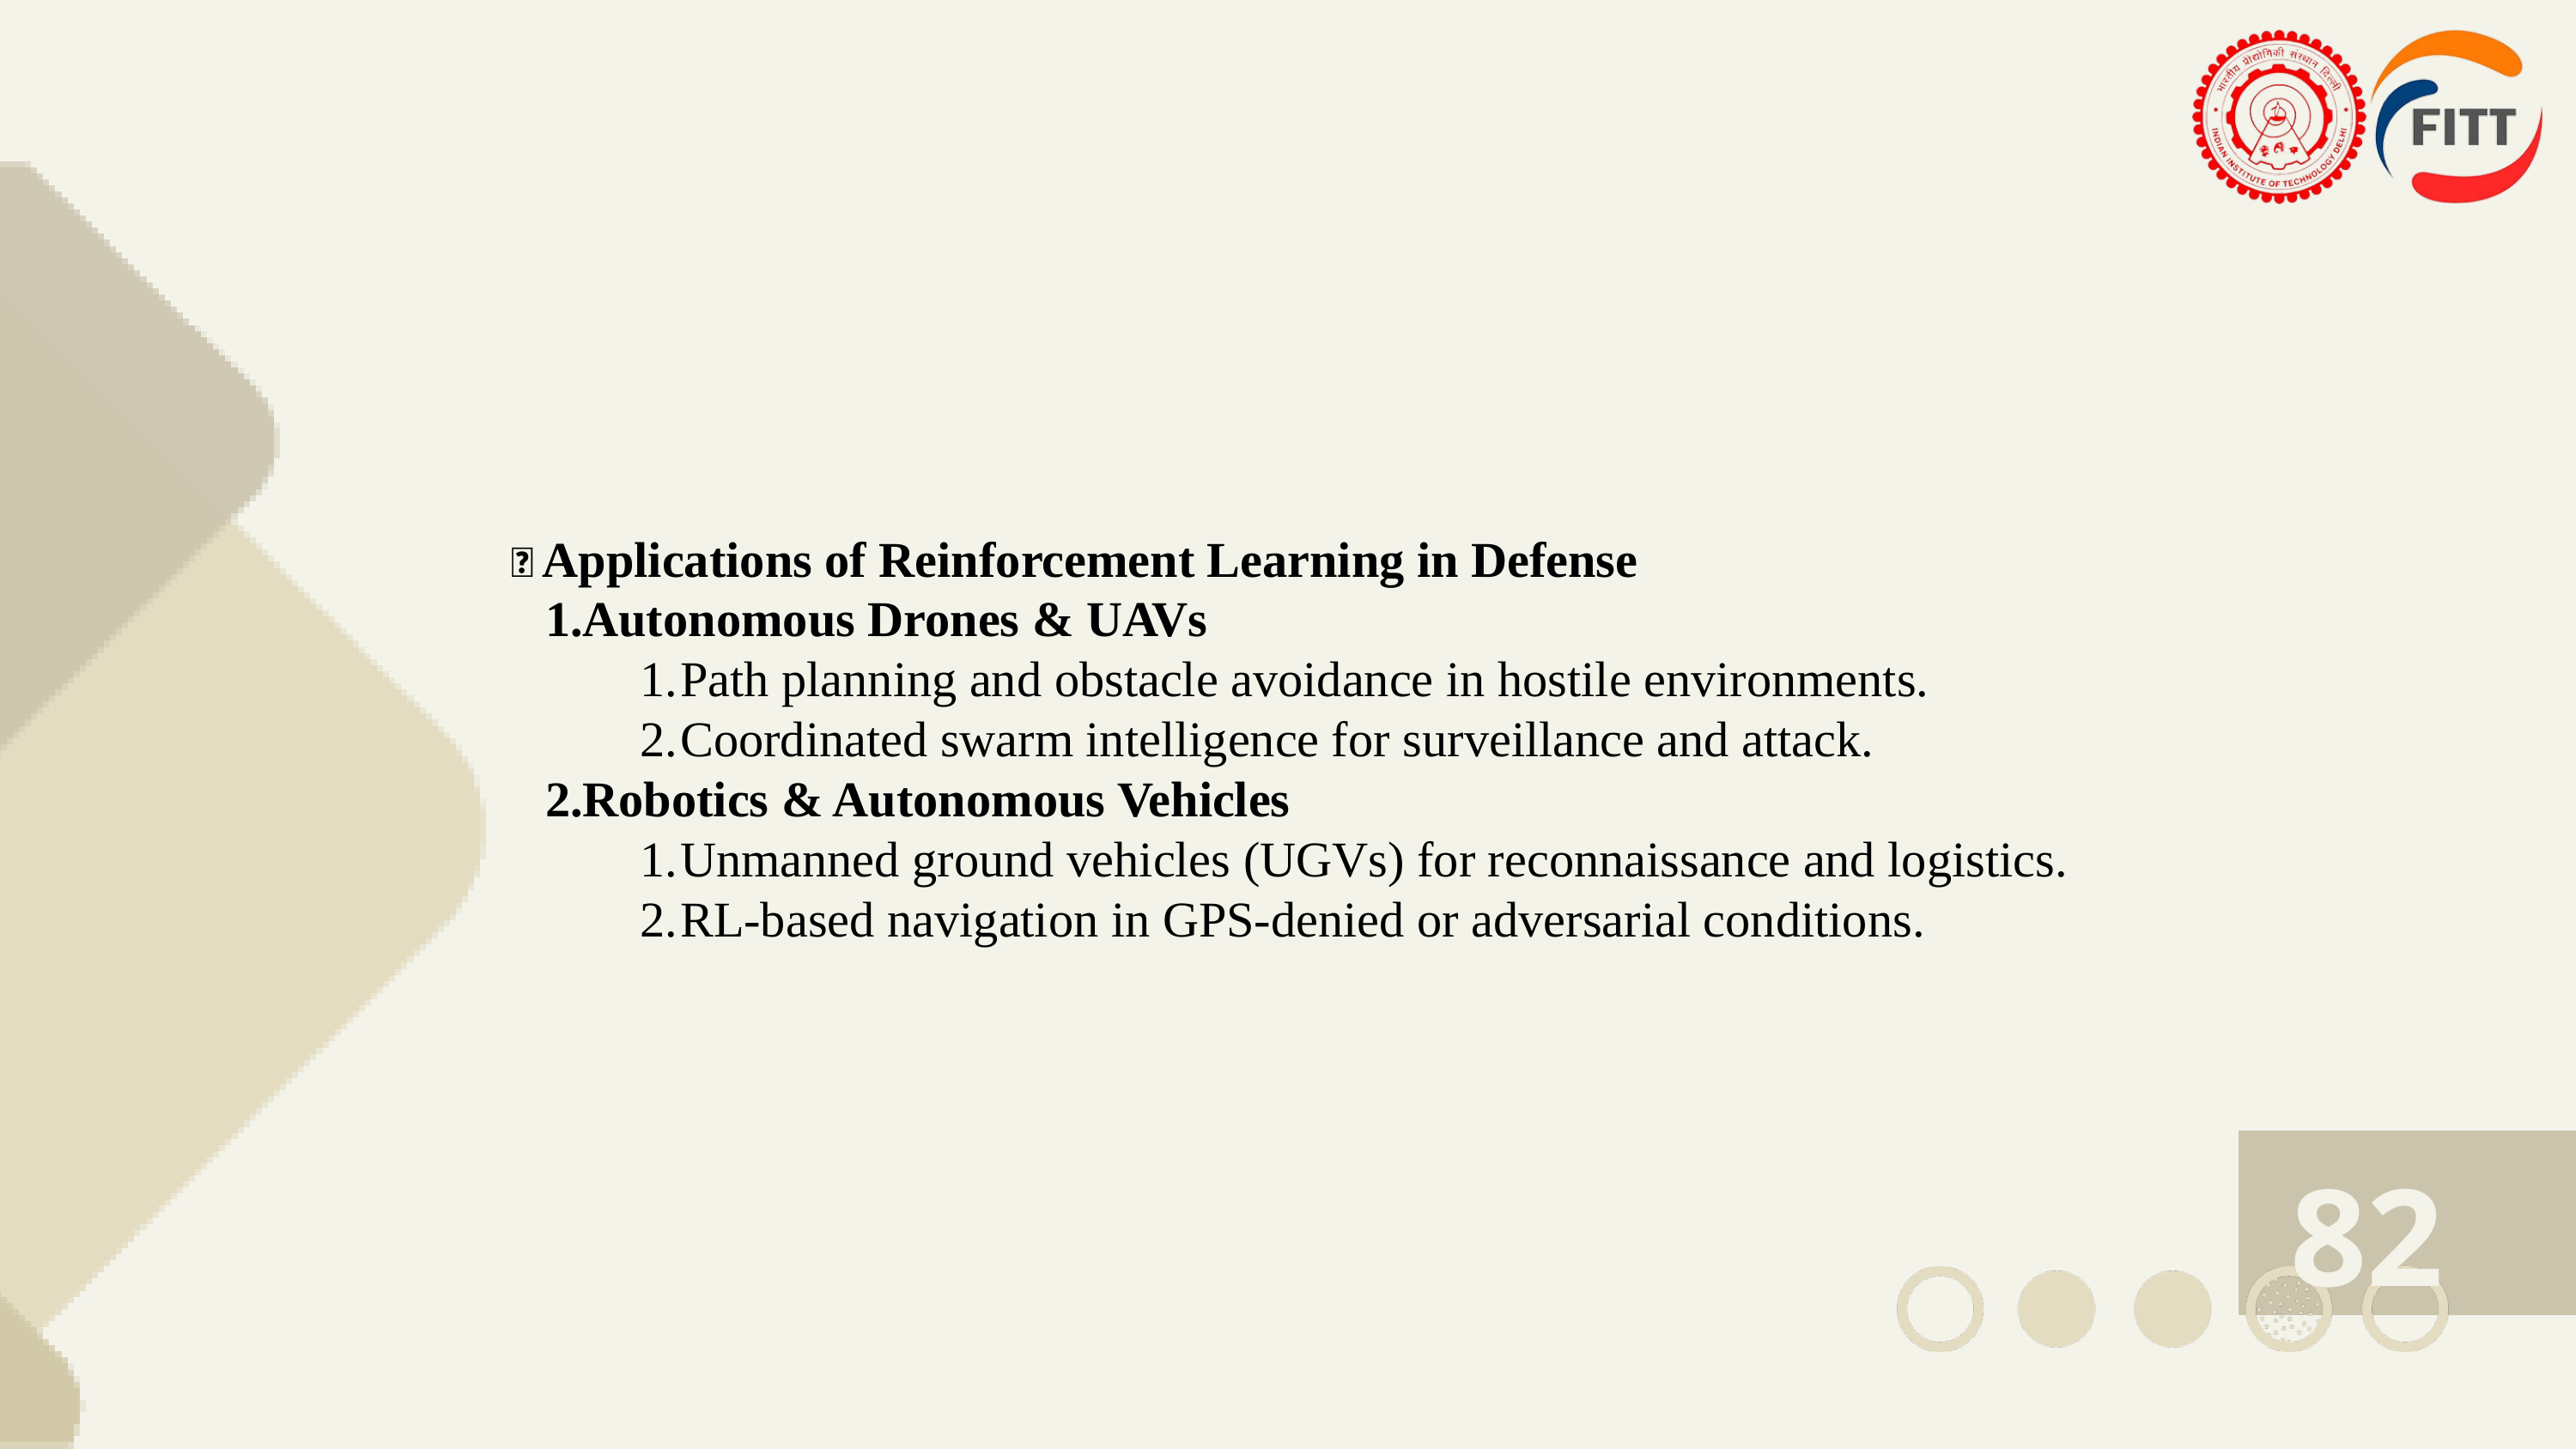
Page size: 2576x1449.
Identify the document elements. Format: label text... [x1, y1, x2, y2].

text_box 82 [2173, 1125, 2561, 1314]
text_box 🔹 Applications of Reinforcement Learning in Defense Autonomous Drones & UAVs Path planning and obstacle avoidance in hostile environments. Coordinated swarm intelligence for surveillance and attack. Robotics & Autonomous Vehicles Unmanned ground vehicles (UGVs) for reconnaissance and logistics. RL-based navigation in GPS-denied or adversarial conditions. [498, 520, 2409, 954]
text_box [0, 161, 499, 1449]
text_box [2238, 1130, 2576, 1316]
picture [2189, 27, 2545, 206]
text_box [1895, 1266, 2451, 1353]
